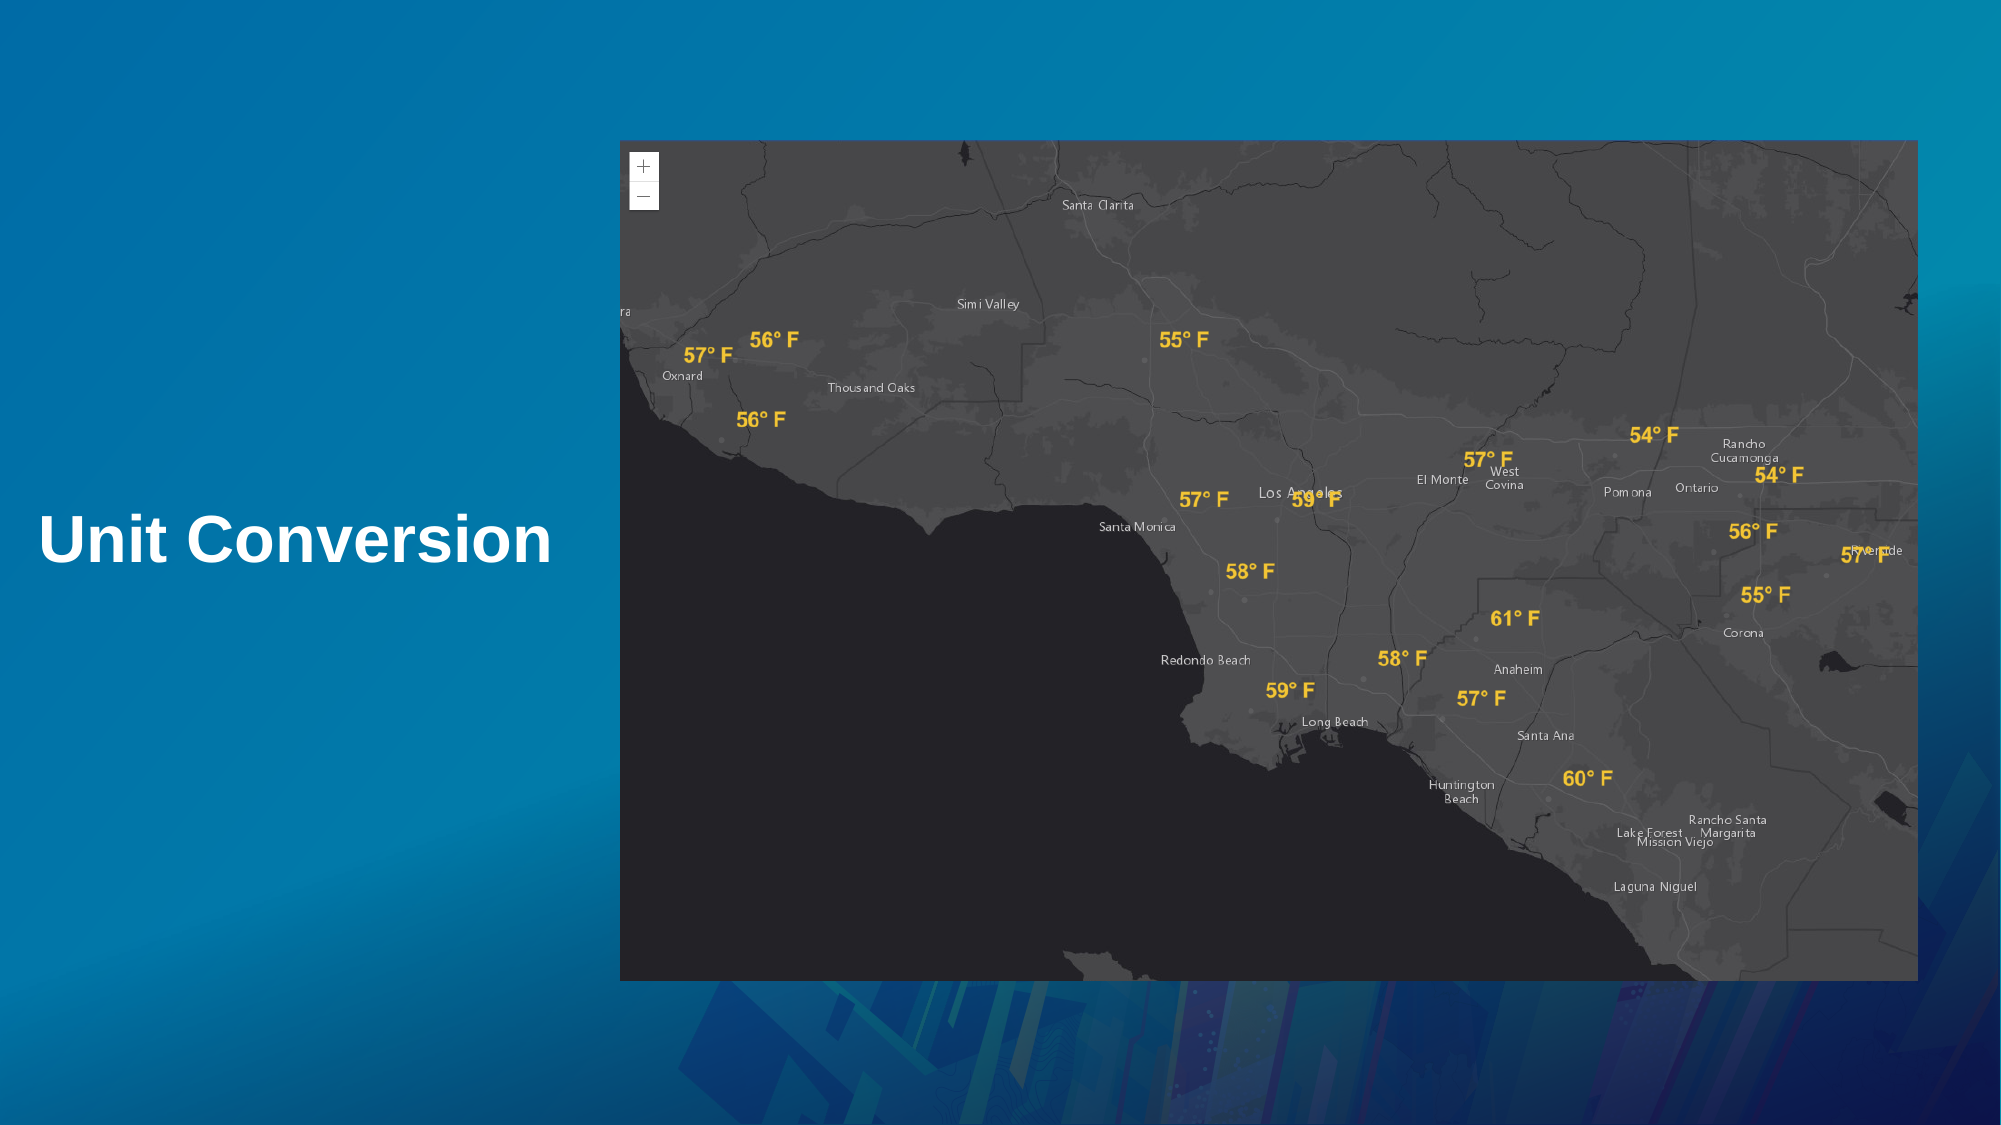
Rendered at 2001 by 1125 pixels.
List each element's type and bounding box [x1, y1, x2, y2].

picture [621, 141, 1919, 981]
text_box [0, 0, 2000, 1125]
